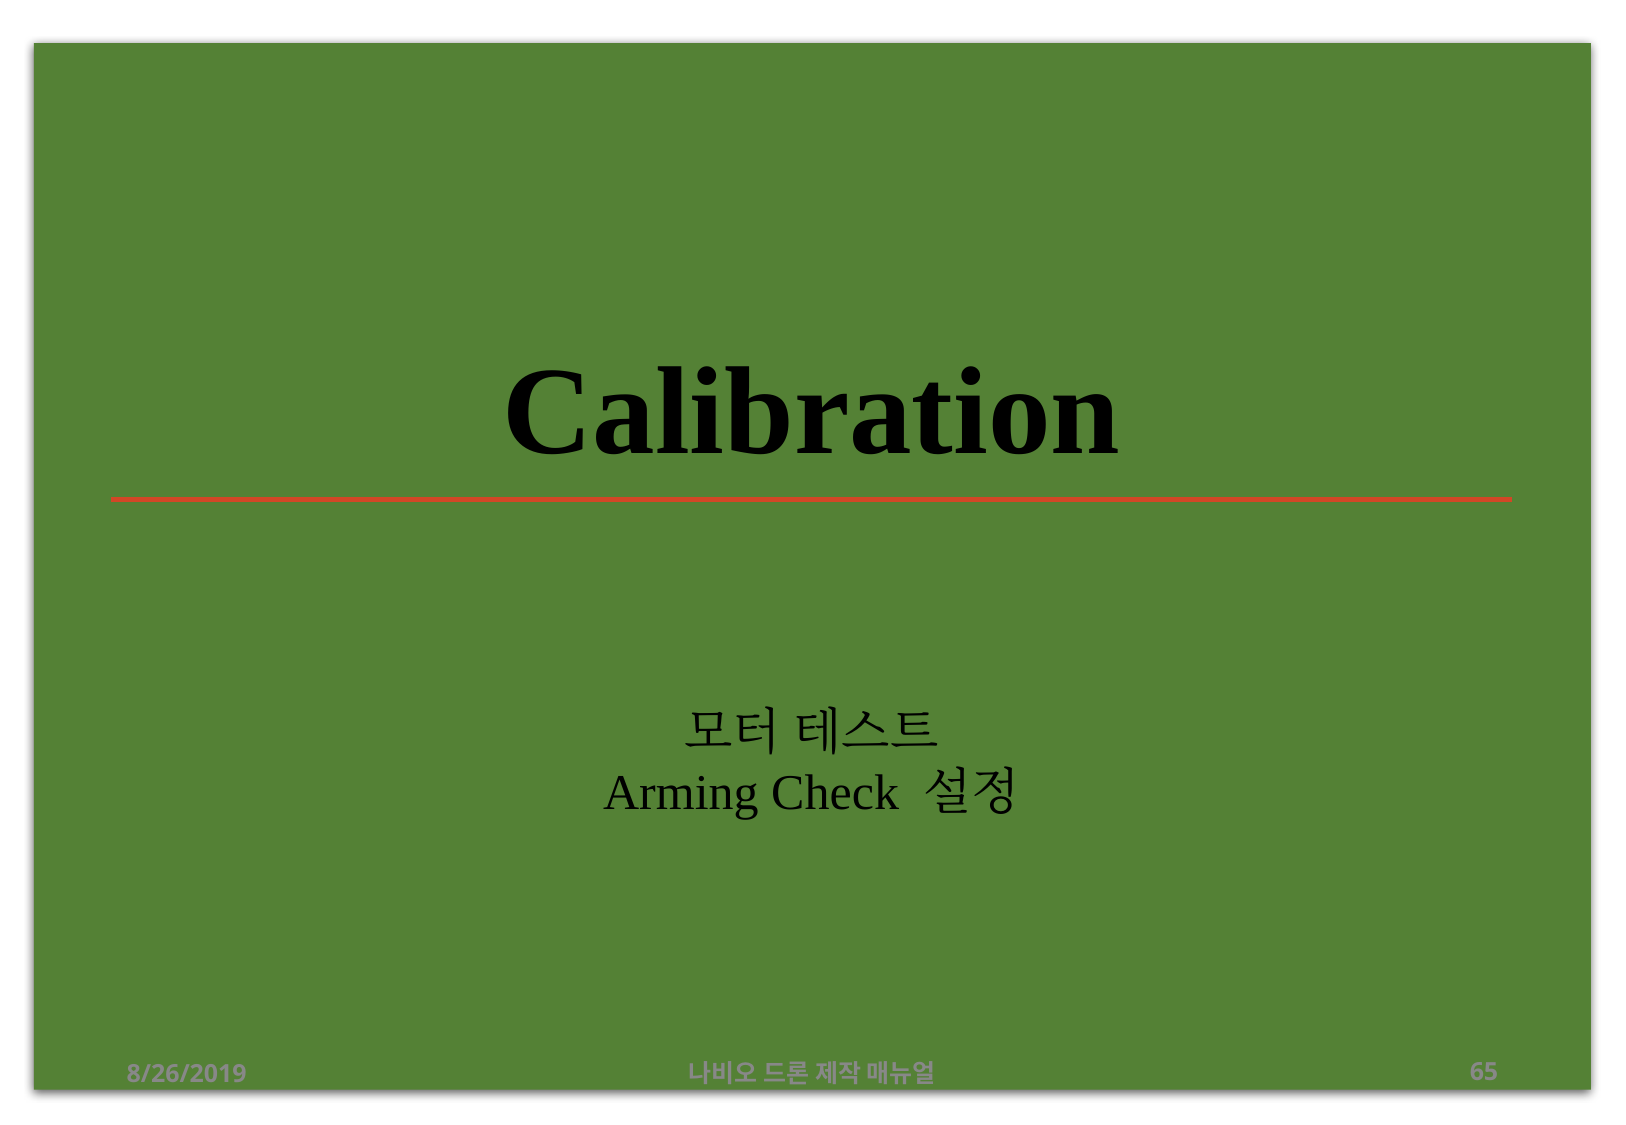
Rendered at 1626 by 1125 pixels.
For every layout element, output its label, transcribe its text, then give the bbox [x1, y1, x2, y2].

list 모터 테스트 Arming Check 설정 [110, 520, 1513, 999]
title Calibration [110, 325, 1513, 500]
footer 나비오 드론 제작 매뉴얼 [538, 1042, 1087, 1103]
slide_number ‹#› [1433, 1042, 1514, 1103]
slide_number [111, 1042, 303, 1103]
